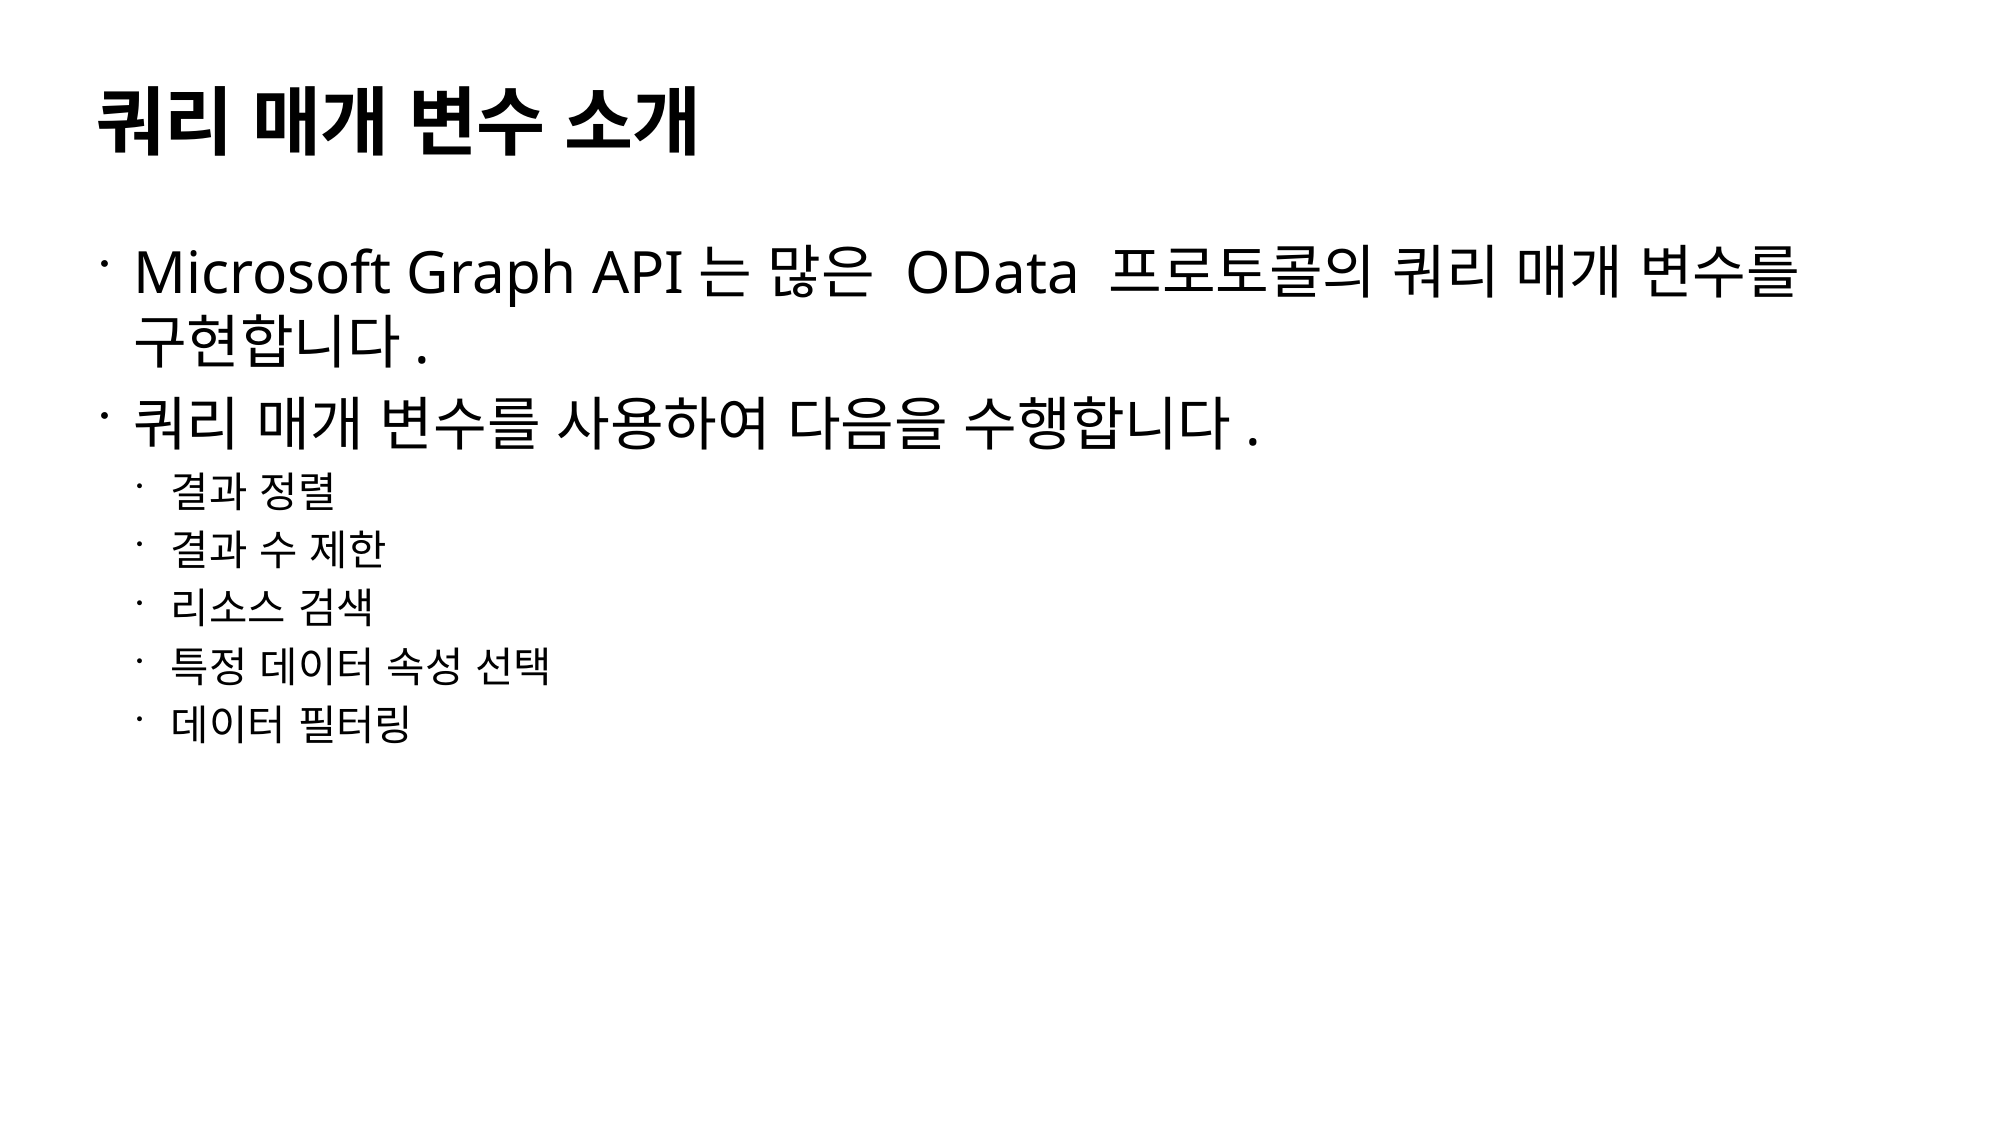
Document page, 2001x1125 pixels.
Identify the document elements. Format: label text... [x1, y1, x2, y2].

list Microsoft Graph API는 많은 OData 프로토콜의 쿼리 매개 변수를 구현합니다. 쿼리 매개 변수를 사용하여 다음을 수행합니다. 결과 정렬 결과 수 제한 리소스 검색 특정 데이터 속성 선택 데이터 필터링 [95, 235, 1904, 874]
title 쿼리 매개 변수 소개 [96, 75, 1904, 166]
